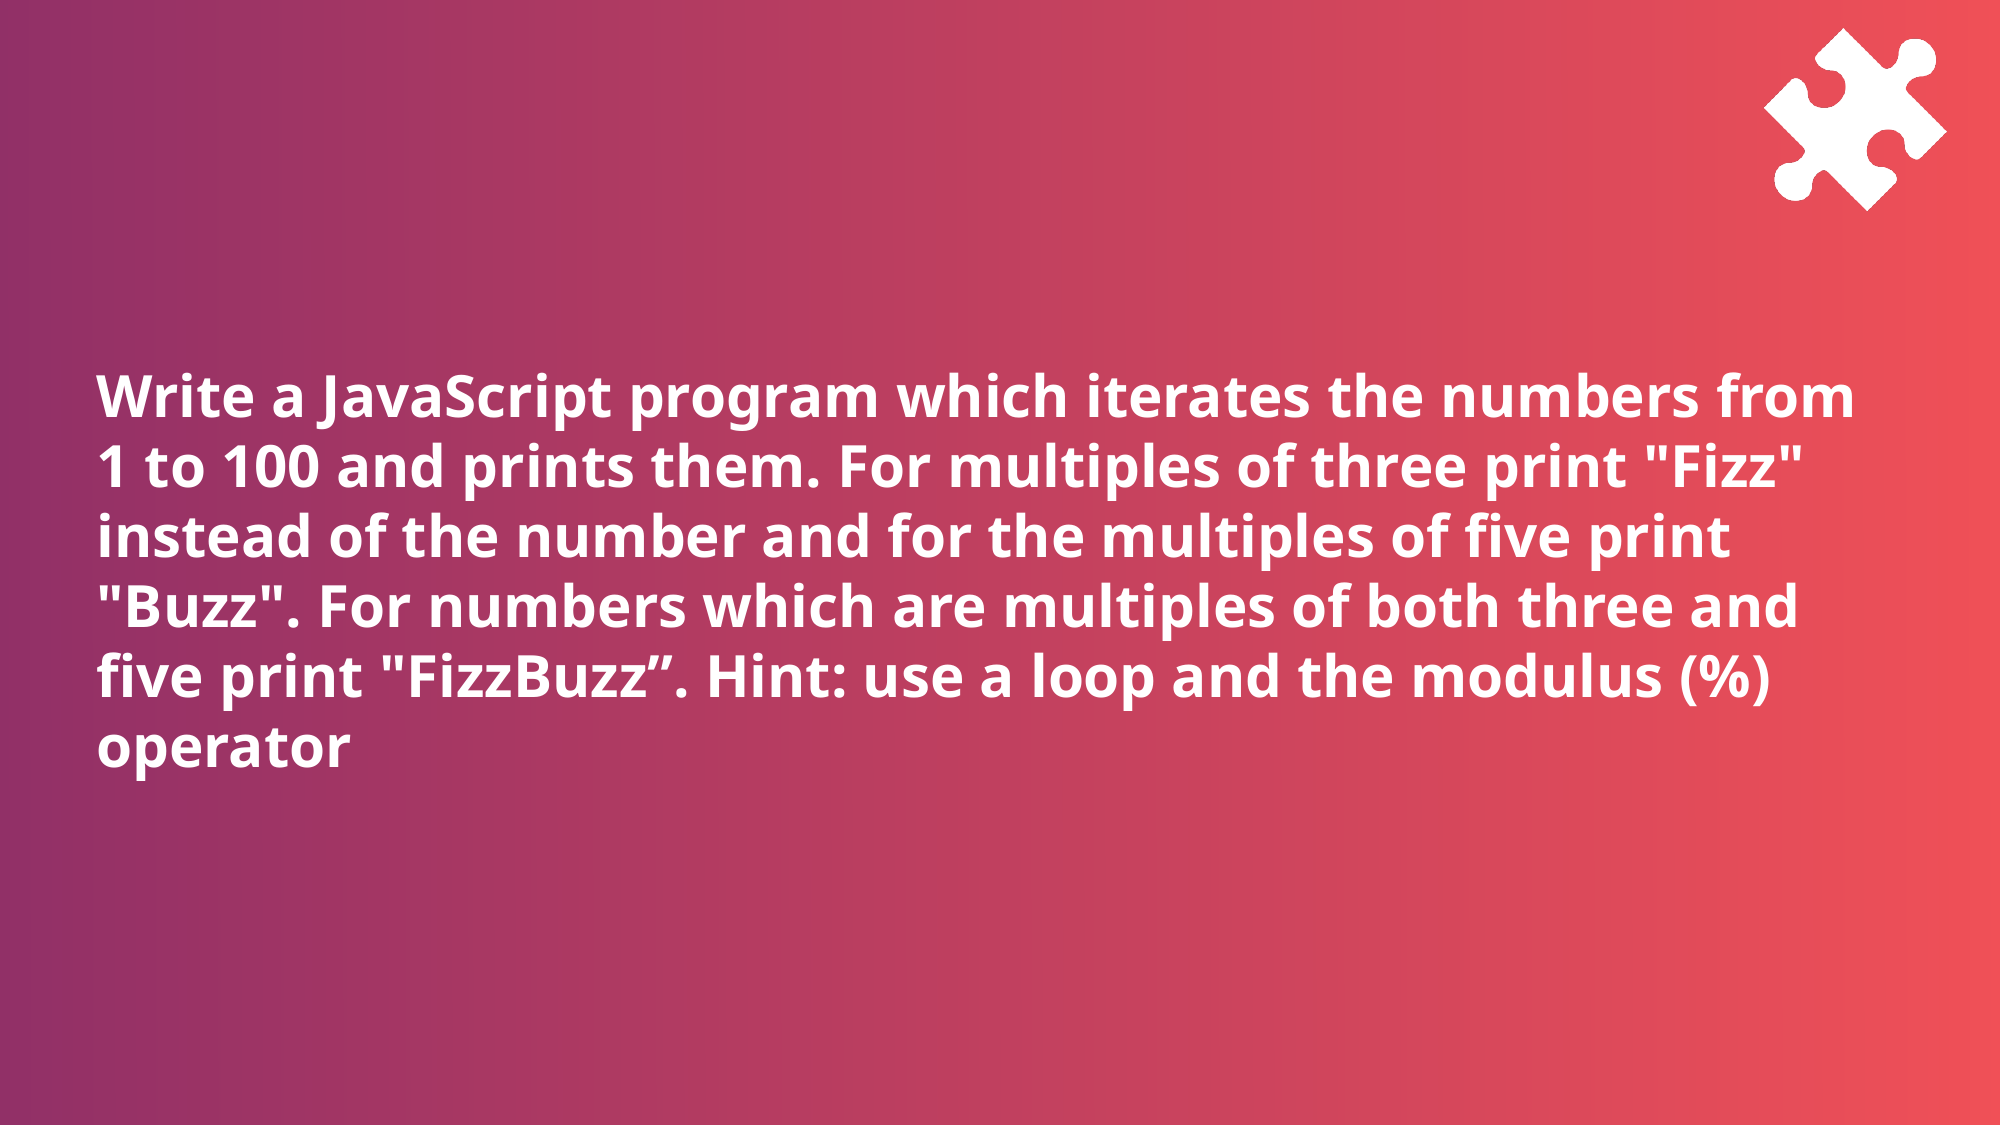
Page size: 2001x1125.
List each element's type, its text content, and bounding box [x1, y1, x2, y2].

picture [1745, 14, 1965, 234]
text_box Write a JavaScript program which iterates the numbers from 1 to 100 and prints them. For multiples of three print "Fizz" instead of the number and for the multiples of five print "Buzz". For numbers which are multiples of both three and five print "FizzBuzz”. Hint: use a loop and the modulus (%) operator [81, 351, 1885, 787]
